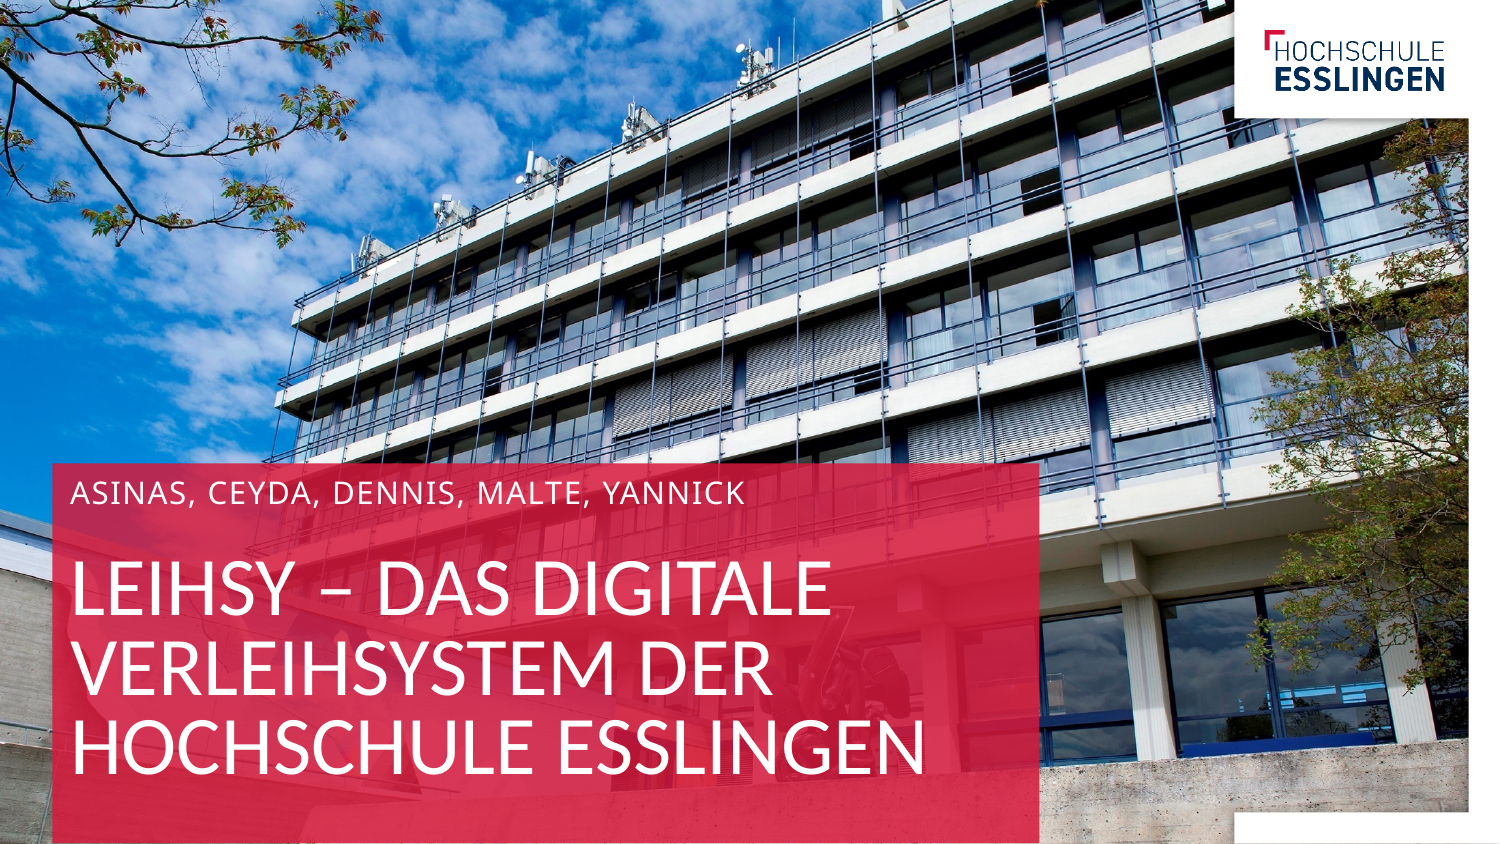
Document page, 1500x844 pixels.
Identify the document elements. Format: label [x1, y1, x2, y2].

picture [0, 0, 1233, 844]
text_box [1233, 0, 1500, 844]
